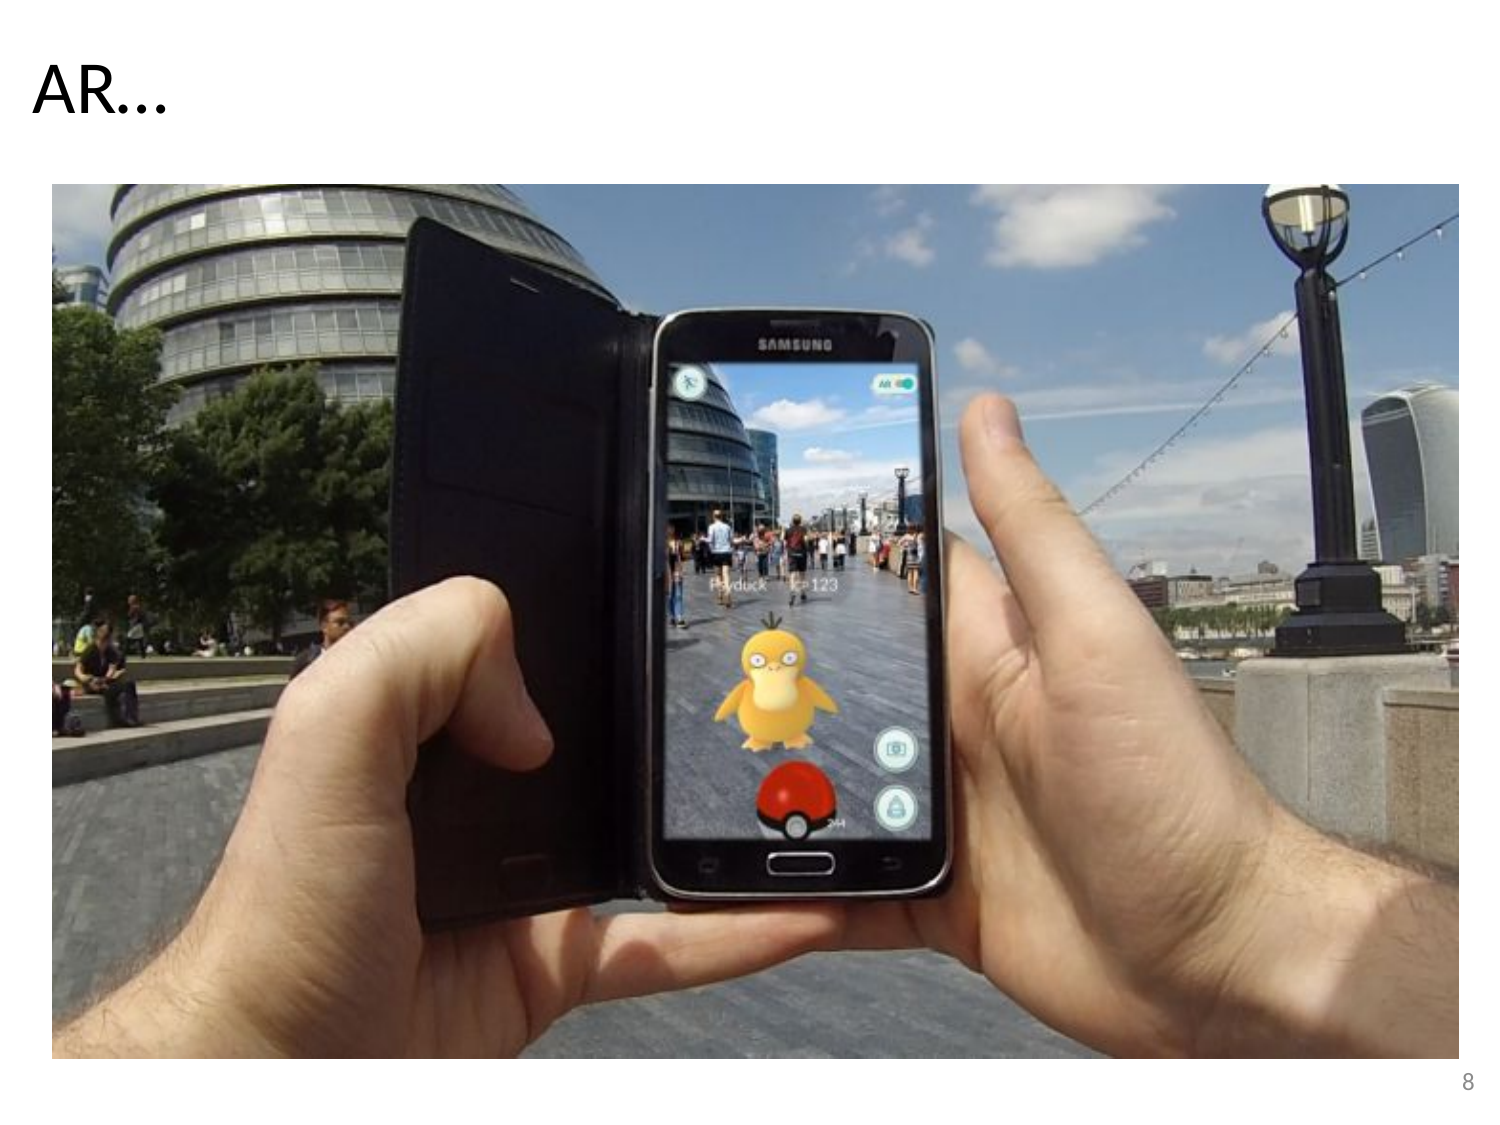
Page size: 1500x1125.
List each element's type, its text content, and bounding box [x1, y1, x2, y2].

slide_number 7 [1139, 1050, 1490, 1111]
title AR… [17, 30, 1368, 161]
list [52, 184, 1459, 1059]
